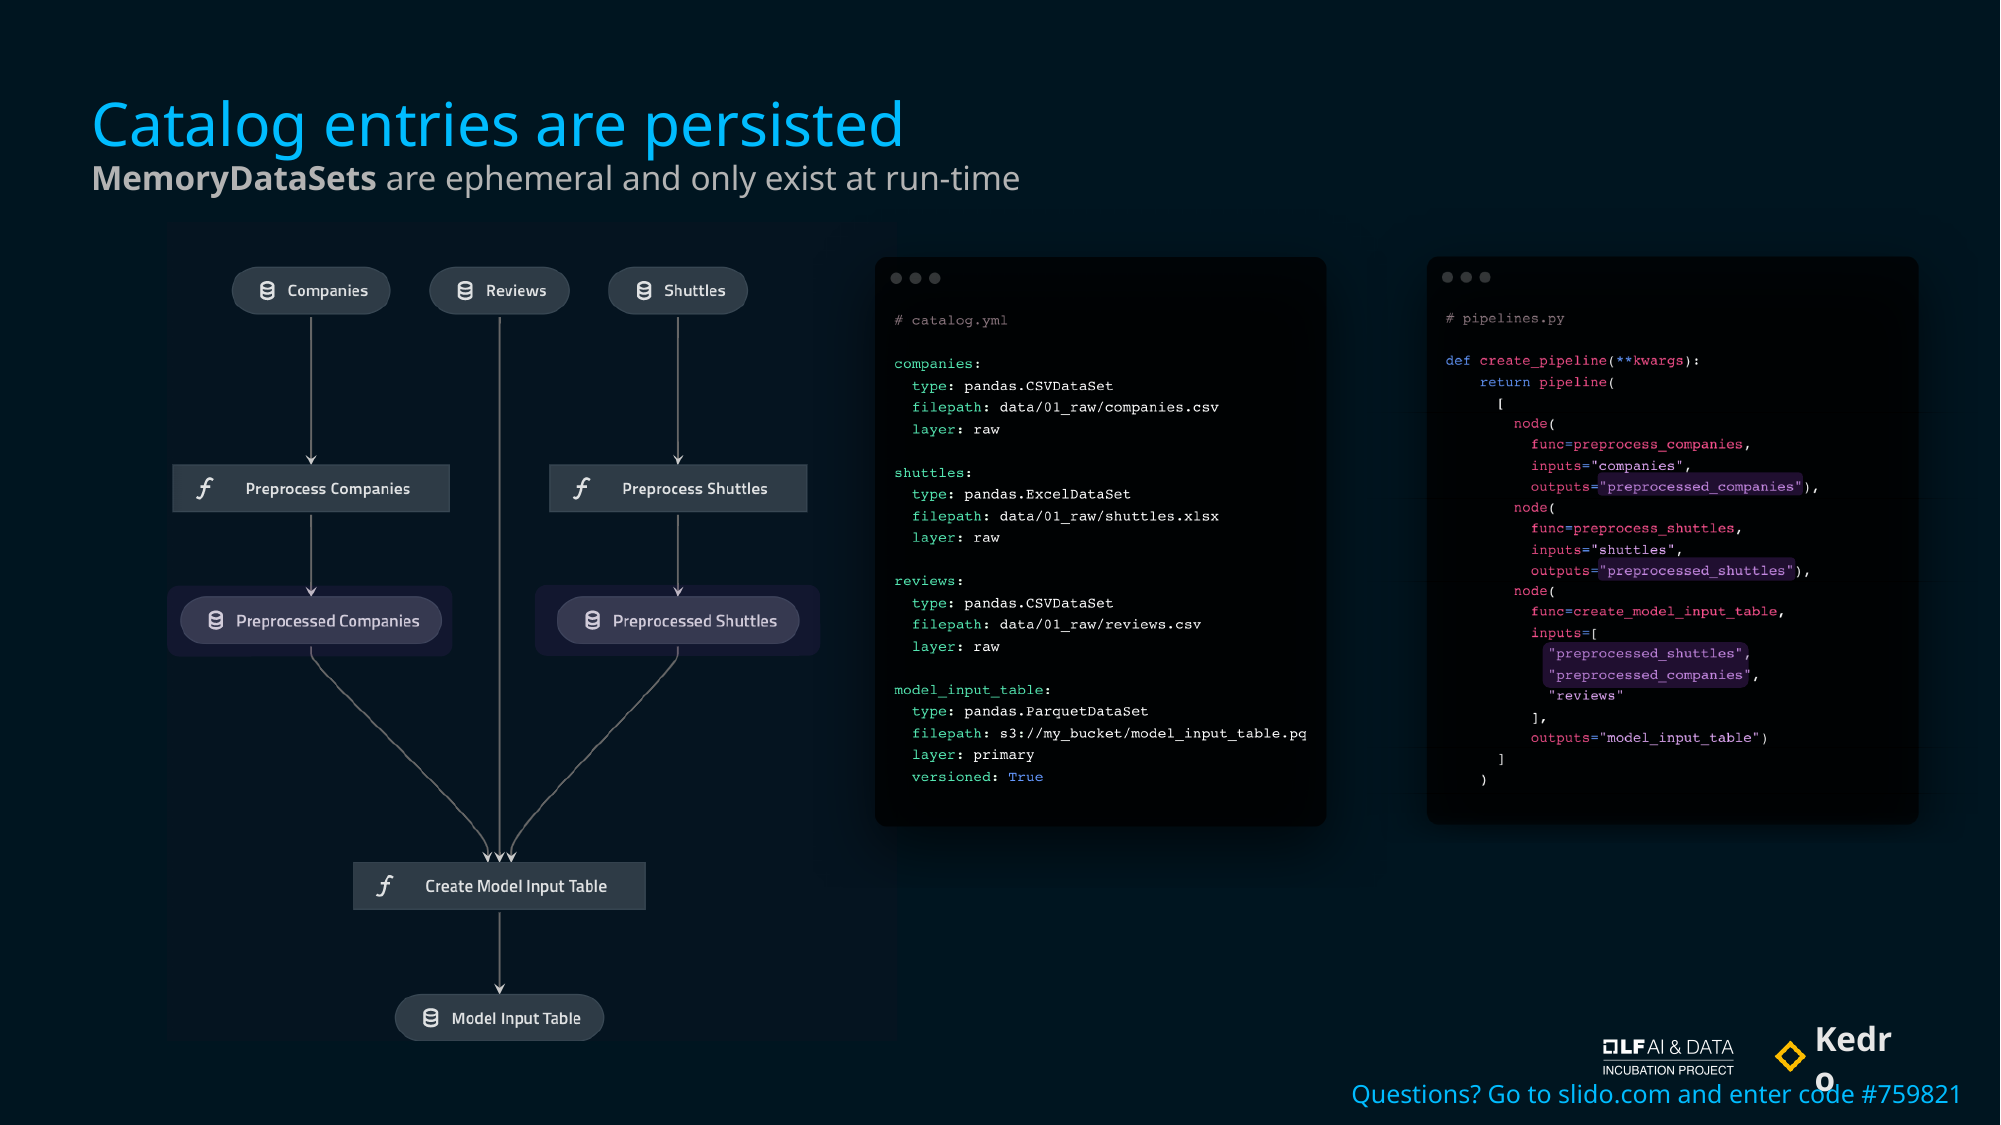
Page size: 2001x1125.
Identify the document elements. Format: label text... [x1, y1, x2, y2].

picture [1771, 1037, 1809, 1075]
title Catalog entries are persisted [91, 28, 1909, 156]
picture [166, 195, 1978, 1042]
text_box MemoryDataSets are ephemeral and only exist at run-time [91, 156, 1909, 197]
picture [1596, 1033, 1741, 1082]
